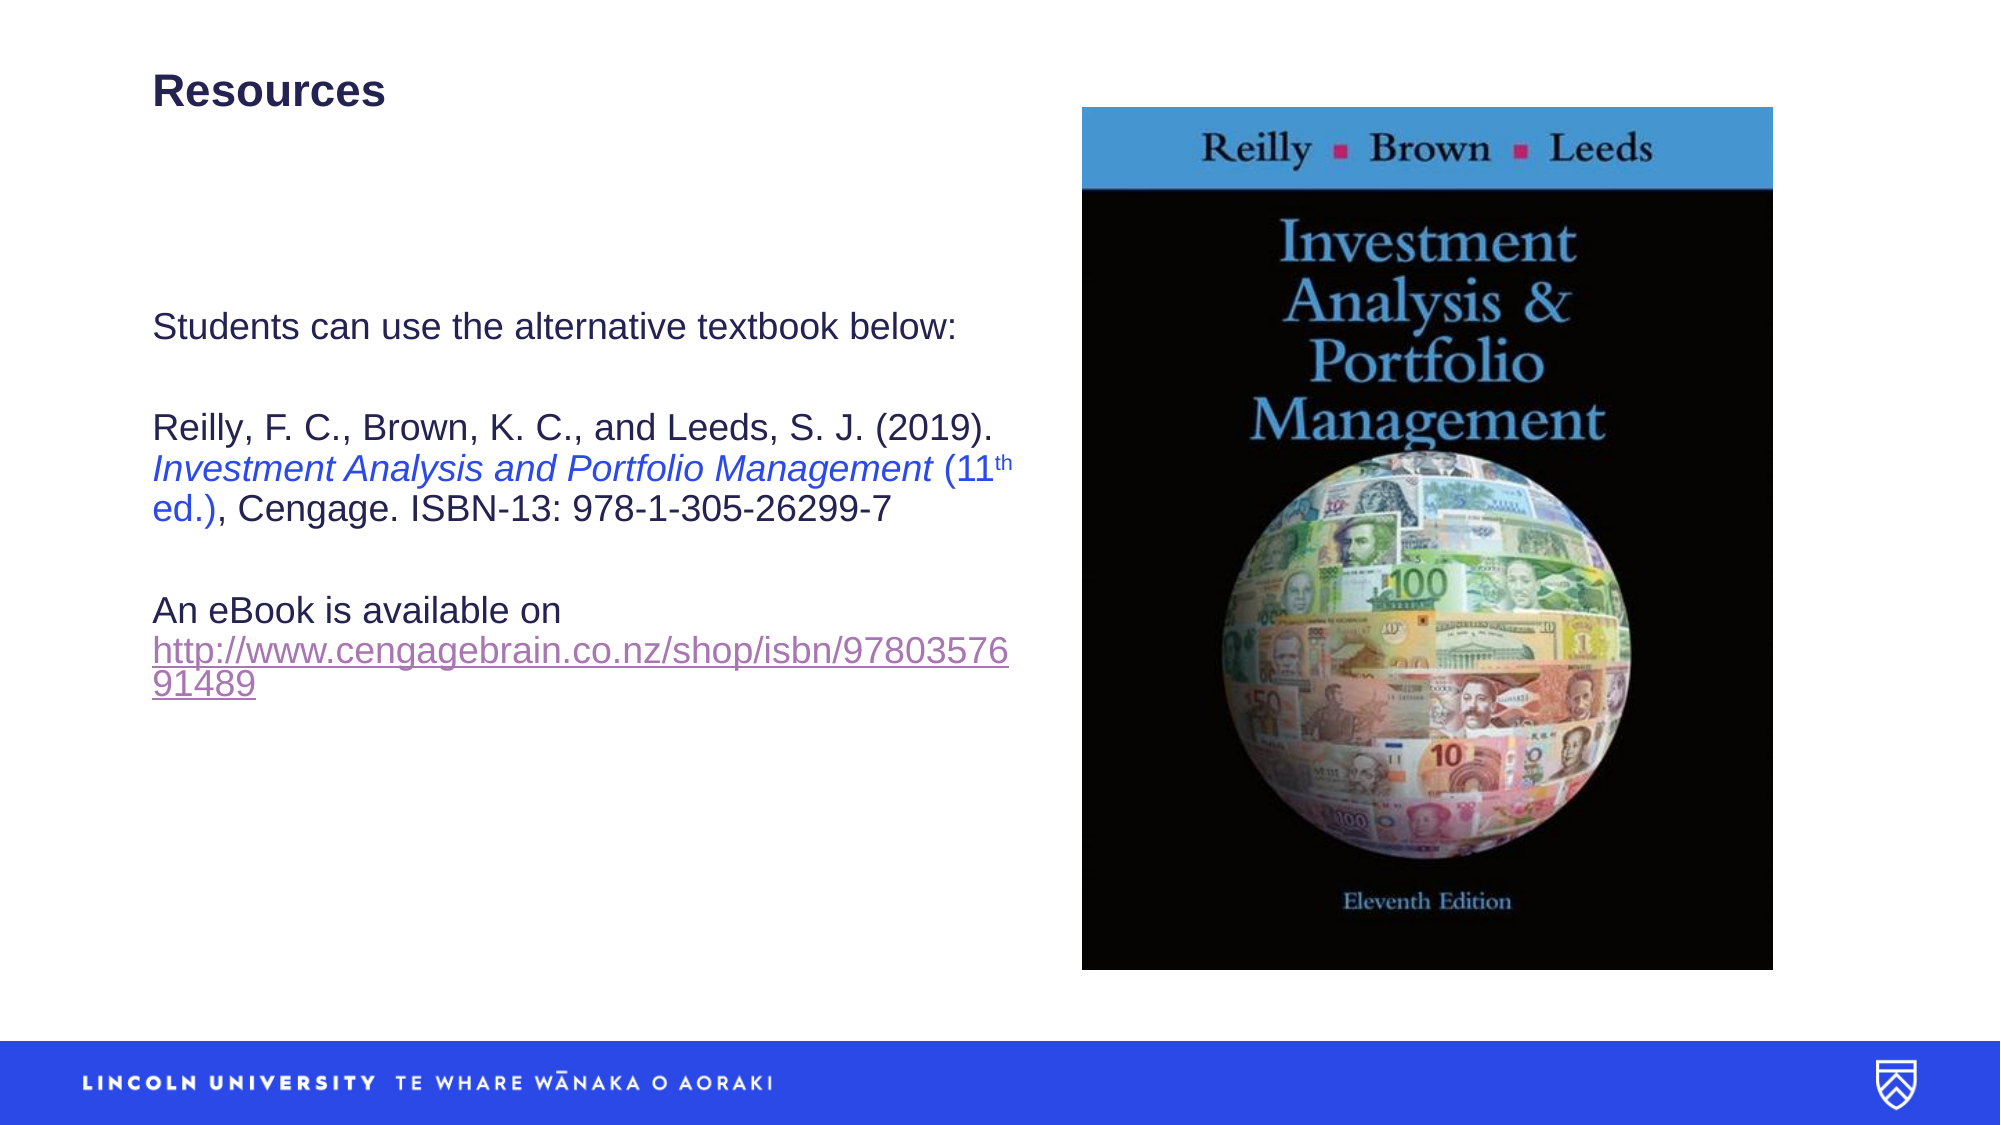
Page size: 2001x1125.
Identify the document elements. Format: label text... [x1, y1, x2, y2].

picture [0, 1041, 2000, 1125]
list Students can use the alternative textbook below: Reilly, F. C., Brown, K. C., and Leeds, S. J. (2019). Investment Analysis and Portfolio Management (11th ed.), Cengage. ISBN-13: 978-1-305-26299-7 An eBook is available on http://www.cengagebrain.co.nz/shop/isbn/9780357691489 [137, 299, 1031, 980]
picture [1082, 107, 1773, 970]
title Resources [137, 59, 1789, 278]
